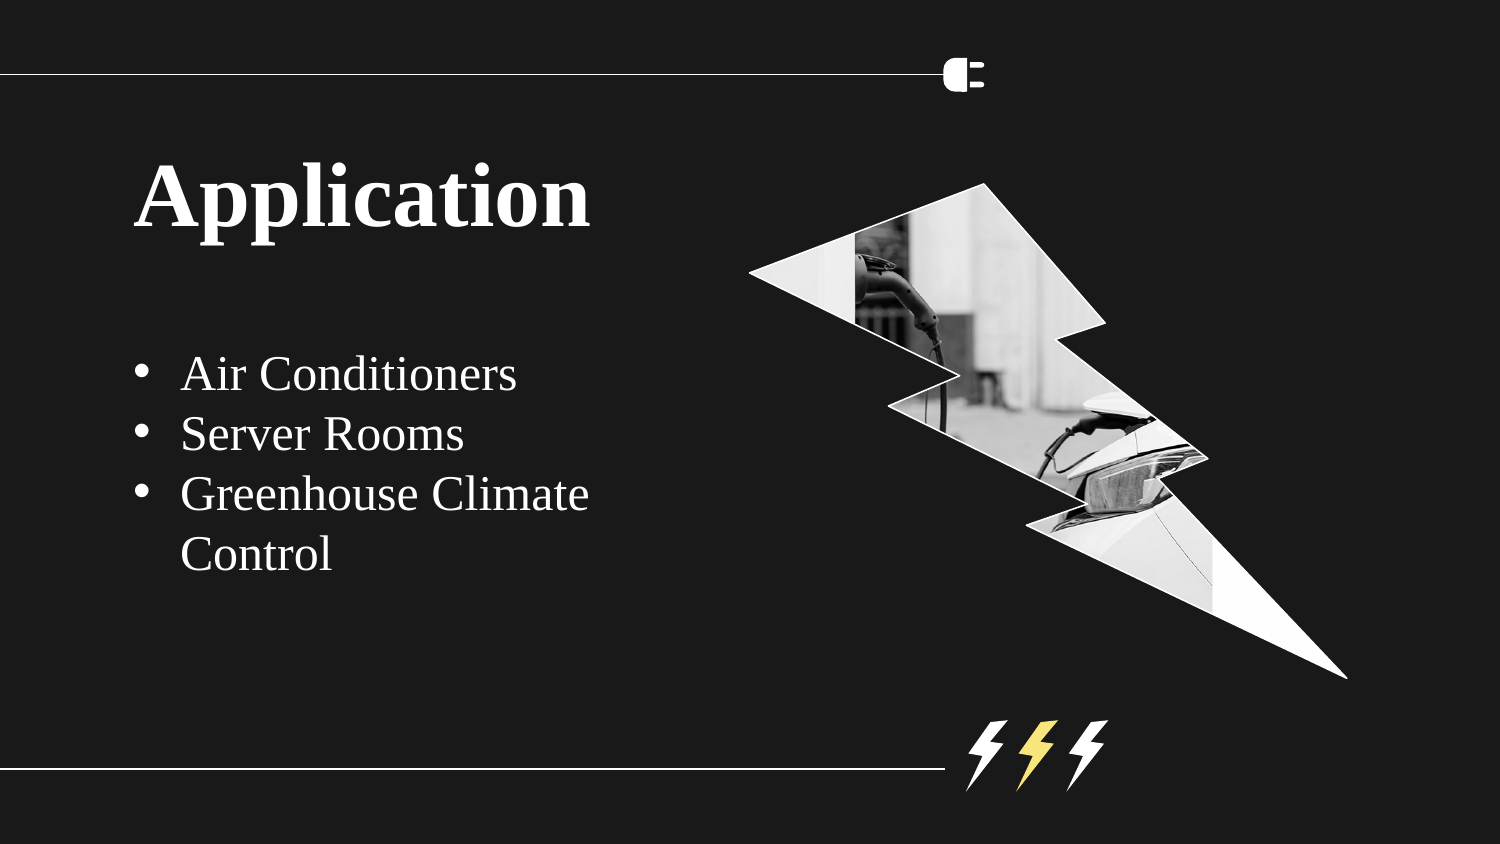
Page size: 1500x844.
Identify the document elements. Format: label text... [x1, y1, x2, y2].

list Air Conditioners Server Rooms Greenhouse Climate Control [118, 324, 664, 750]
title Application [118, 131, 750, 249]
picture [749, 183, 1348, 679]
